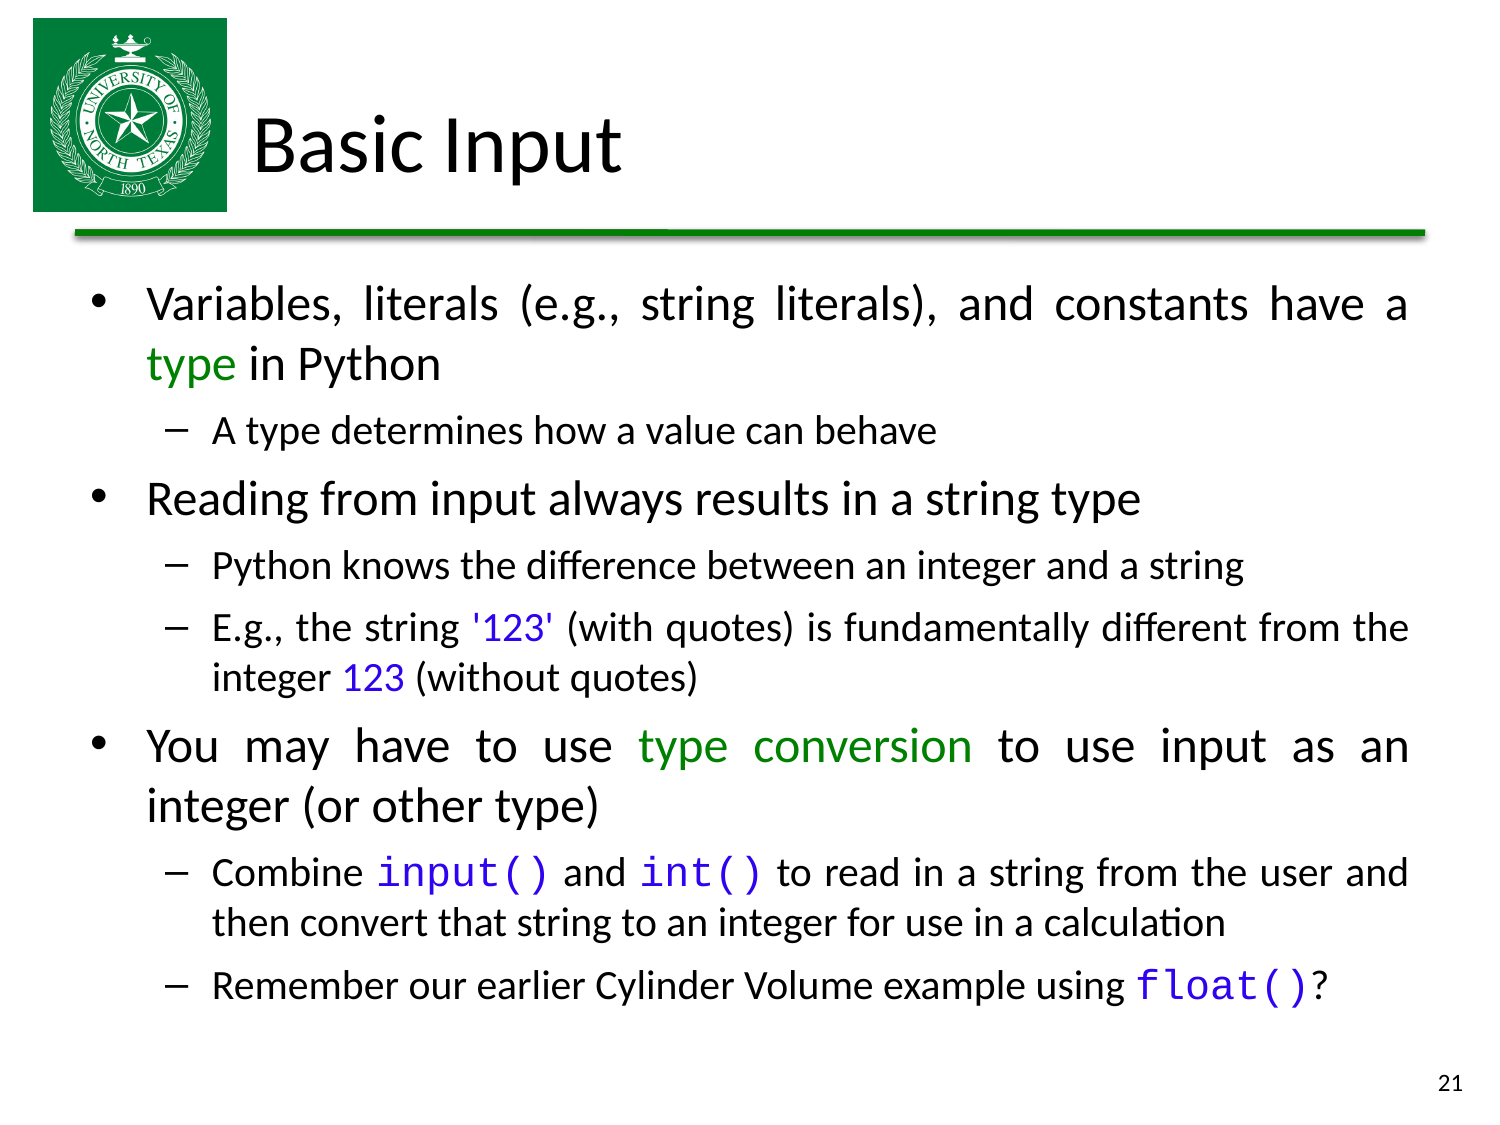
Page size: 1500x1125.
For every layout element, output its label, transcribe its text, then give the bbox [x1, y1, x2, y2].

title Basic Input [237, 45, 1479, 233]
slide_number 21 [1418, 1051, 1479, 1112]
picture [33, 17, 228, 212]
list Variables, literals (e.g., string literals), and constants have a type in Python A type determines how a value can behave Reading from input always results in a string type Python knows the difference between an integer and a string E.g., the string '123' (with quotes) is fundamentally different from the integer 123 (without quotes) You may have to use type conversion to use input as an integer (or other type) Combine input() and int() to read in a string from the user and then convert that string to an integer for use in a calculation Remember our earlier Cylinder Volume example using float()? [75, 262, 1425, 1052]
